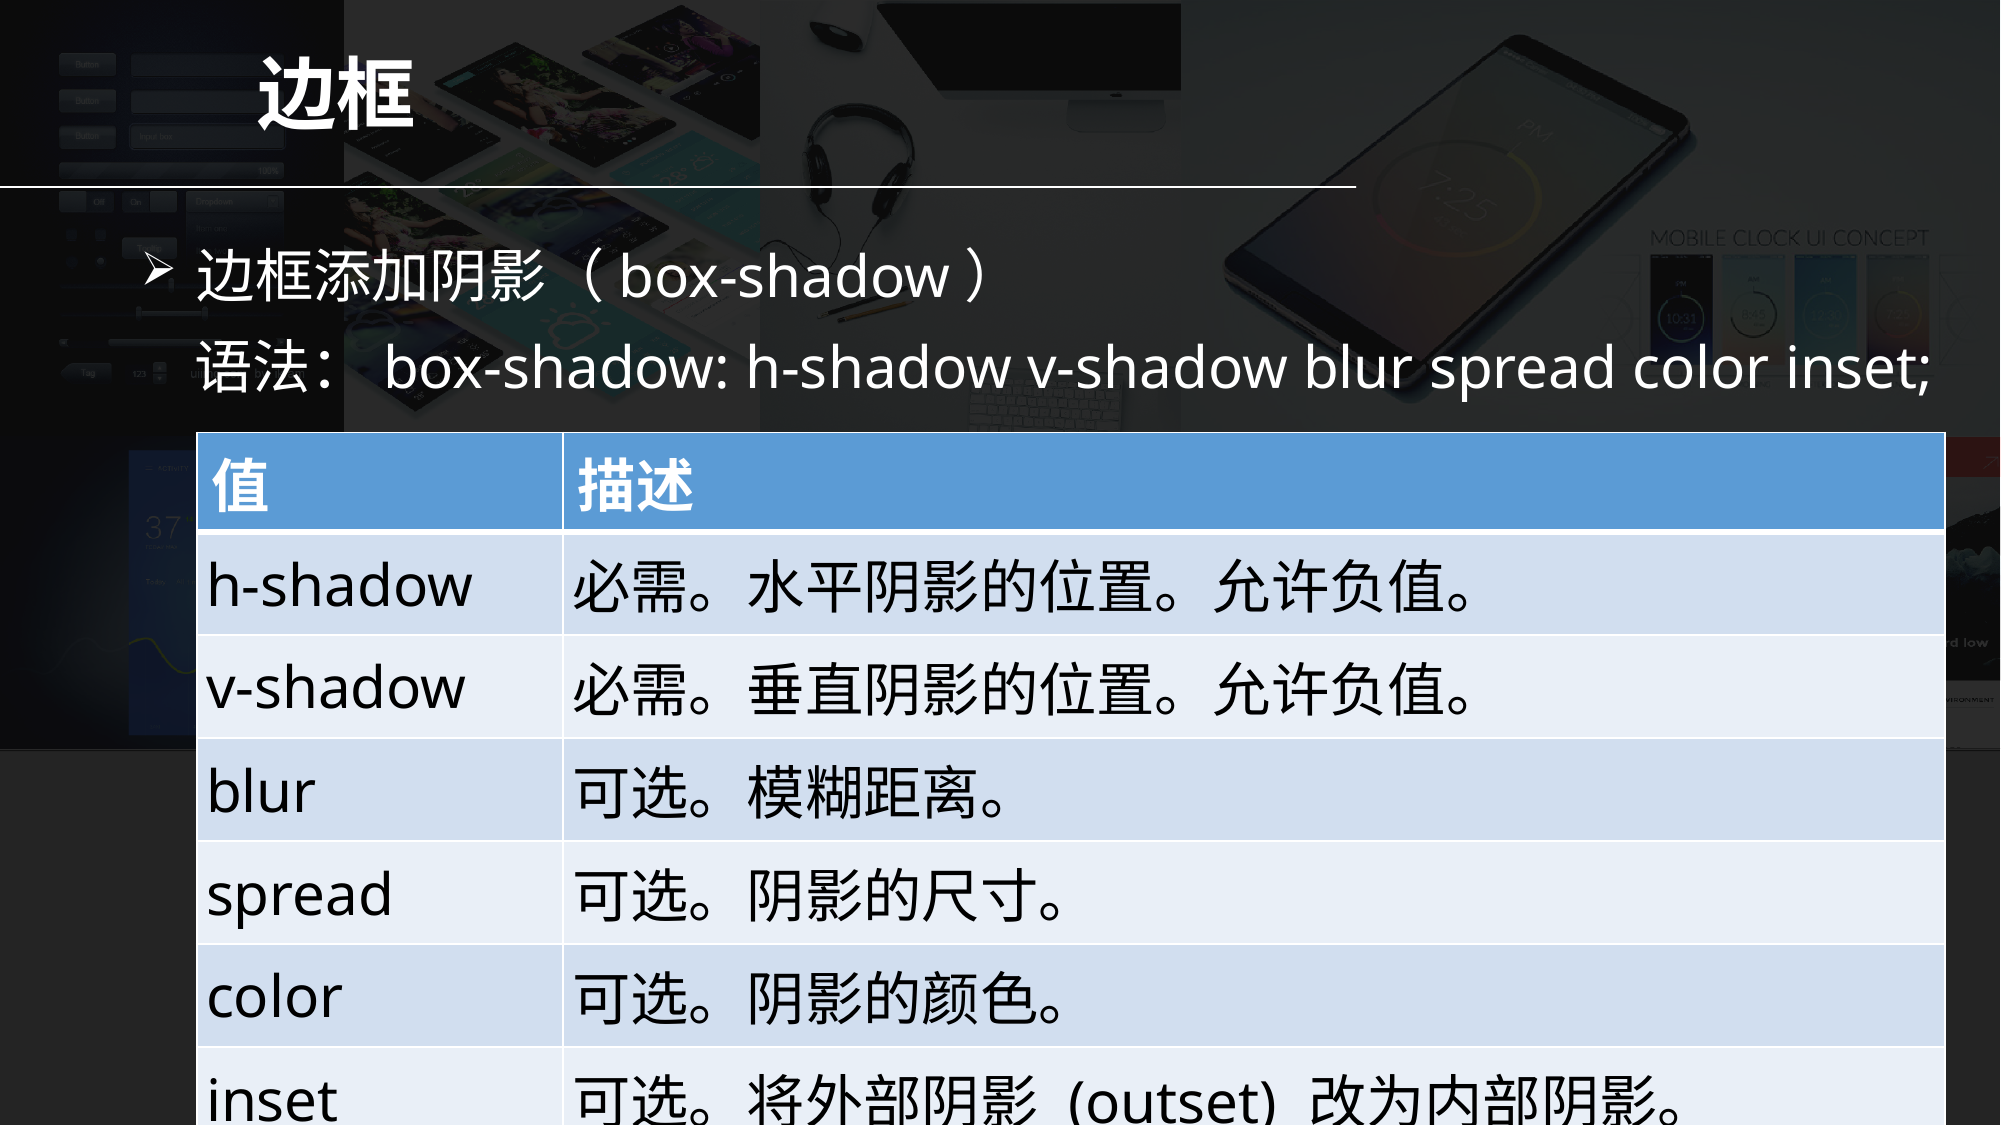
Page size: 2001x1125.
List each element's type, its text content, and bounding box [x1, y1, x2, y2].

table_cell 可选。模糊距离。 [564, 739, 1944, 840]
table_cell 可选。阴影的尺寸。 [564, 842, 1944, 943]
table_cell 可选。阴影的颜色。 [564, 945, 1944, 1046]
list 边框 [242, 36, 1350, 187]
table_cell v-shadow [198, 636, 562, 737]
table_cell color [198, 945, 562, 1046]
table_cell h-shadow [198, 535, 562, 634]
table_cell inset [198, 1048, 562, 1125]
table_header 描述 [564, 433, 1944, 529]
table_cell 可选。将外部阴影 (outset) 改为内部阴影。 [564, 1048, 1944, 1125]
table_header 值 [198, 433, 562, 529]
list 边框添加阴影（box-shadow） 语法：box-shadow: h-shadow v-shadow blur spread color inset; [125, 231, 2000, 769]
table_cell 必需。垂直阴影的位置。允许负值。 [564, 636, 1944, 737]
table_cell blur [198, 739, 562, 840]
table_cell spread [198, 842, 562, 943]
table_cell 必需。水平阴影的位置。允许负值。 [564, 535, 1944, 634]
